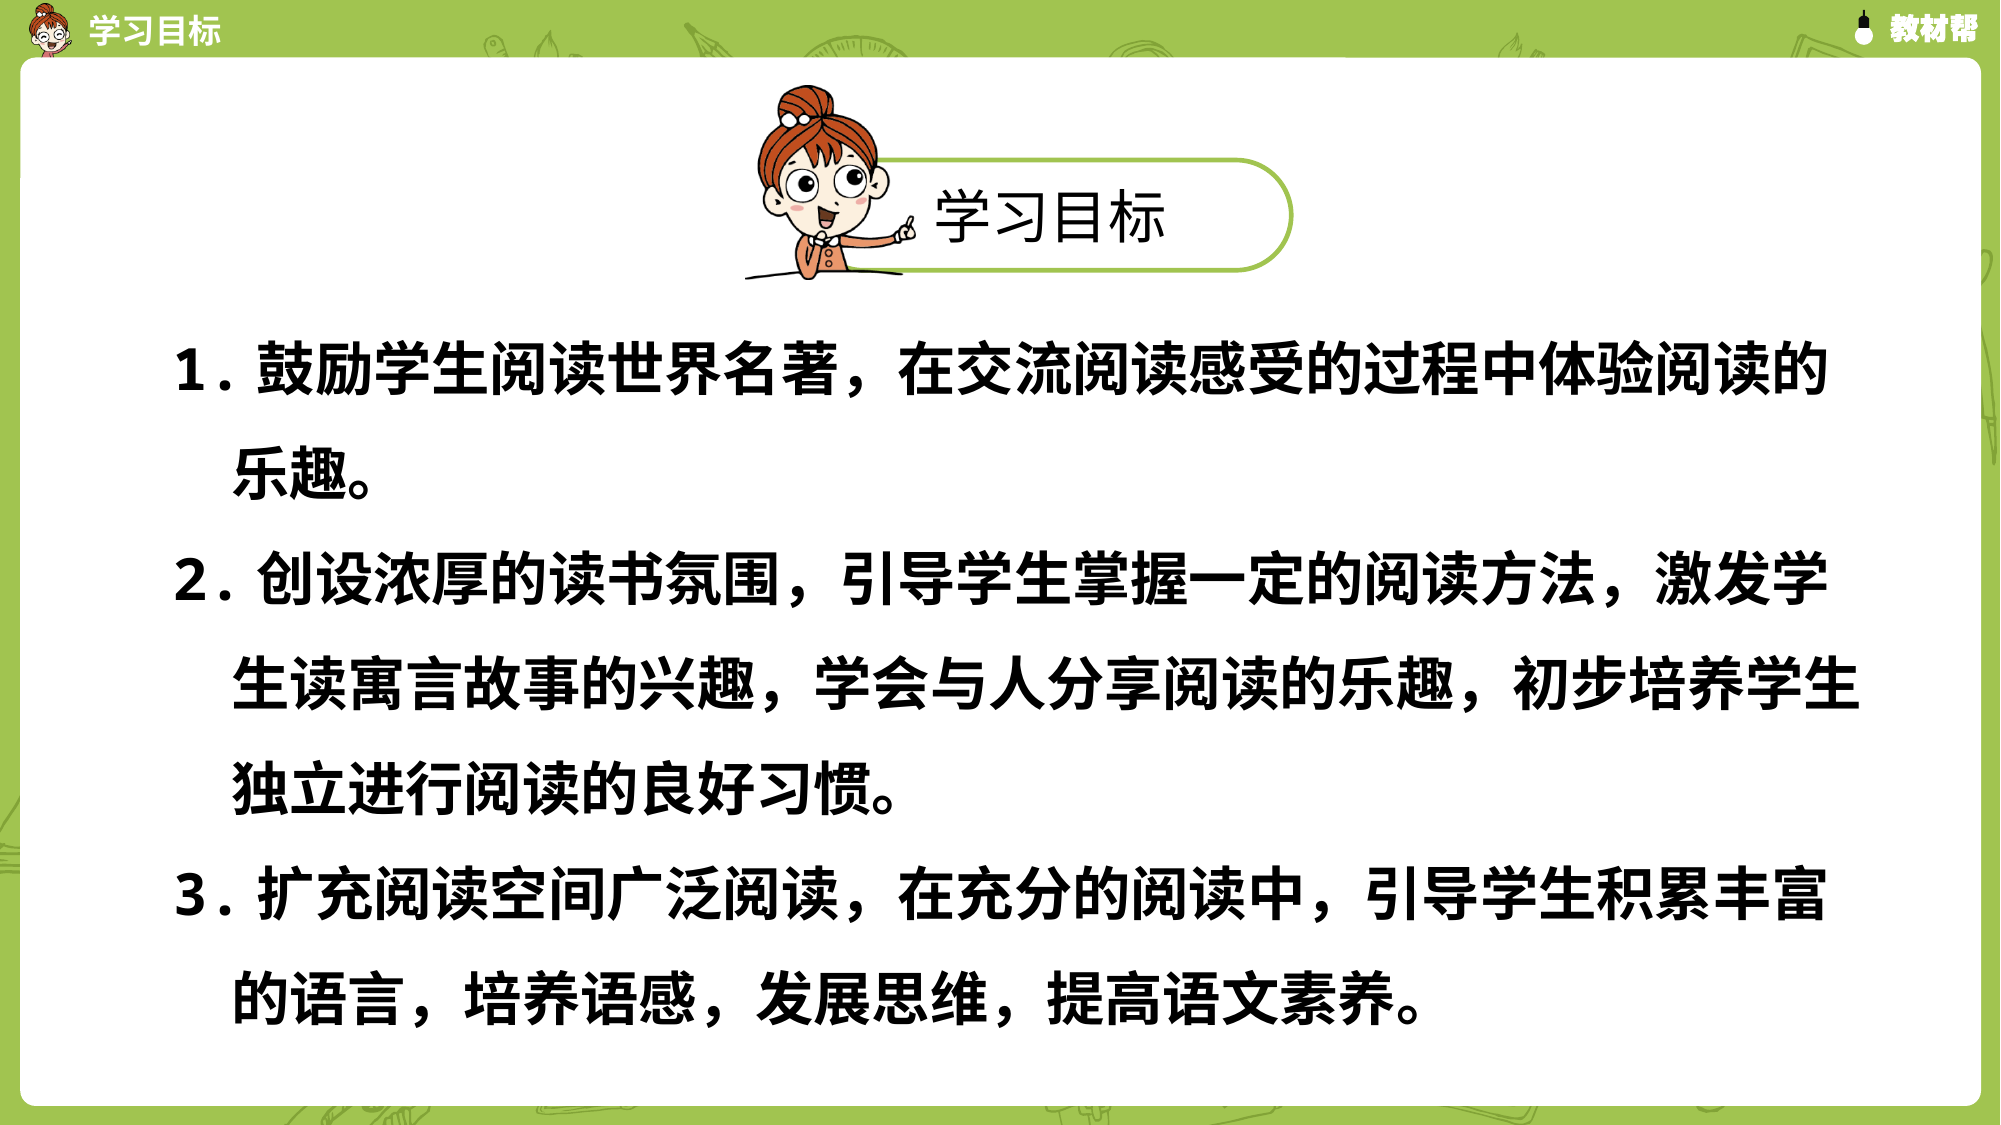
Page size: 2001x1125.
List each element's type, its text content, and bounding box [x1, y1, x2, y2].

text_box 学习目标 [916, 159, 1293, 272]
subtitle 1.鼓励学生阅读世界名著，在交流阅读感受的过程中体验阅读的乐趣。 2.创设浓厚的读书氛围，引导学生掌握一定的阅读方法，激发学生读寓言故事的兴趣，学会与人分享阅读的乐趣，初步培养学生独立进行阅读的良好习惯。 3.扩充阅读空间广泛阅读，在充分的阅读中，引导学生积累丰富的语言，培养语感，发展思维，提高语文素养。 [157, 289, 1885, 562]
picture [745, 85, 916, 280]
picture [29, 3, 72, 58]
